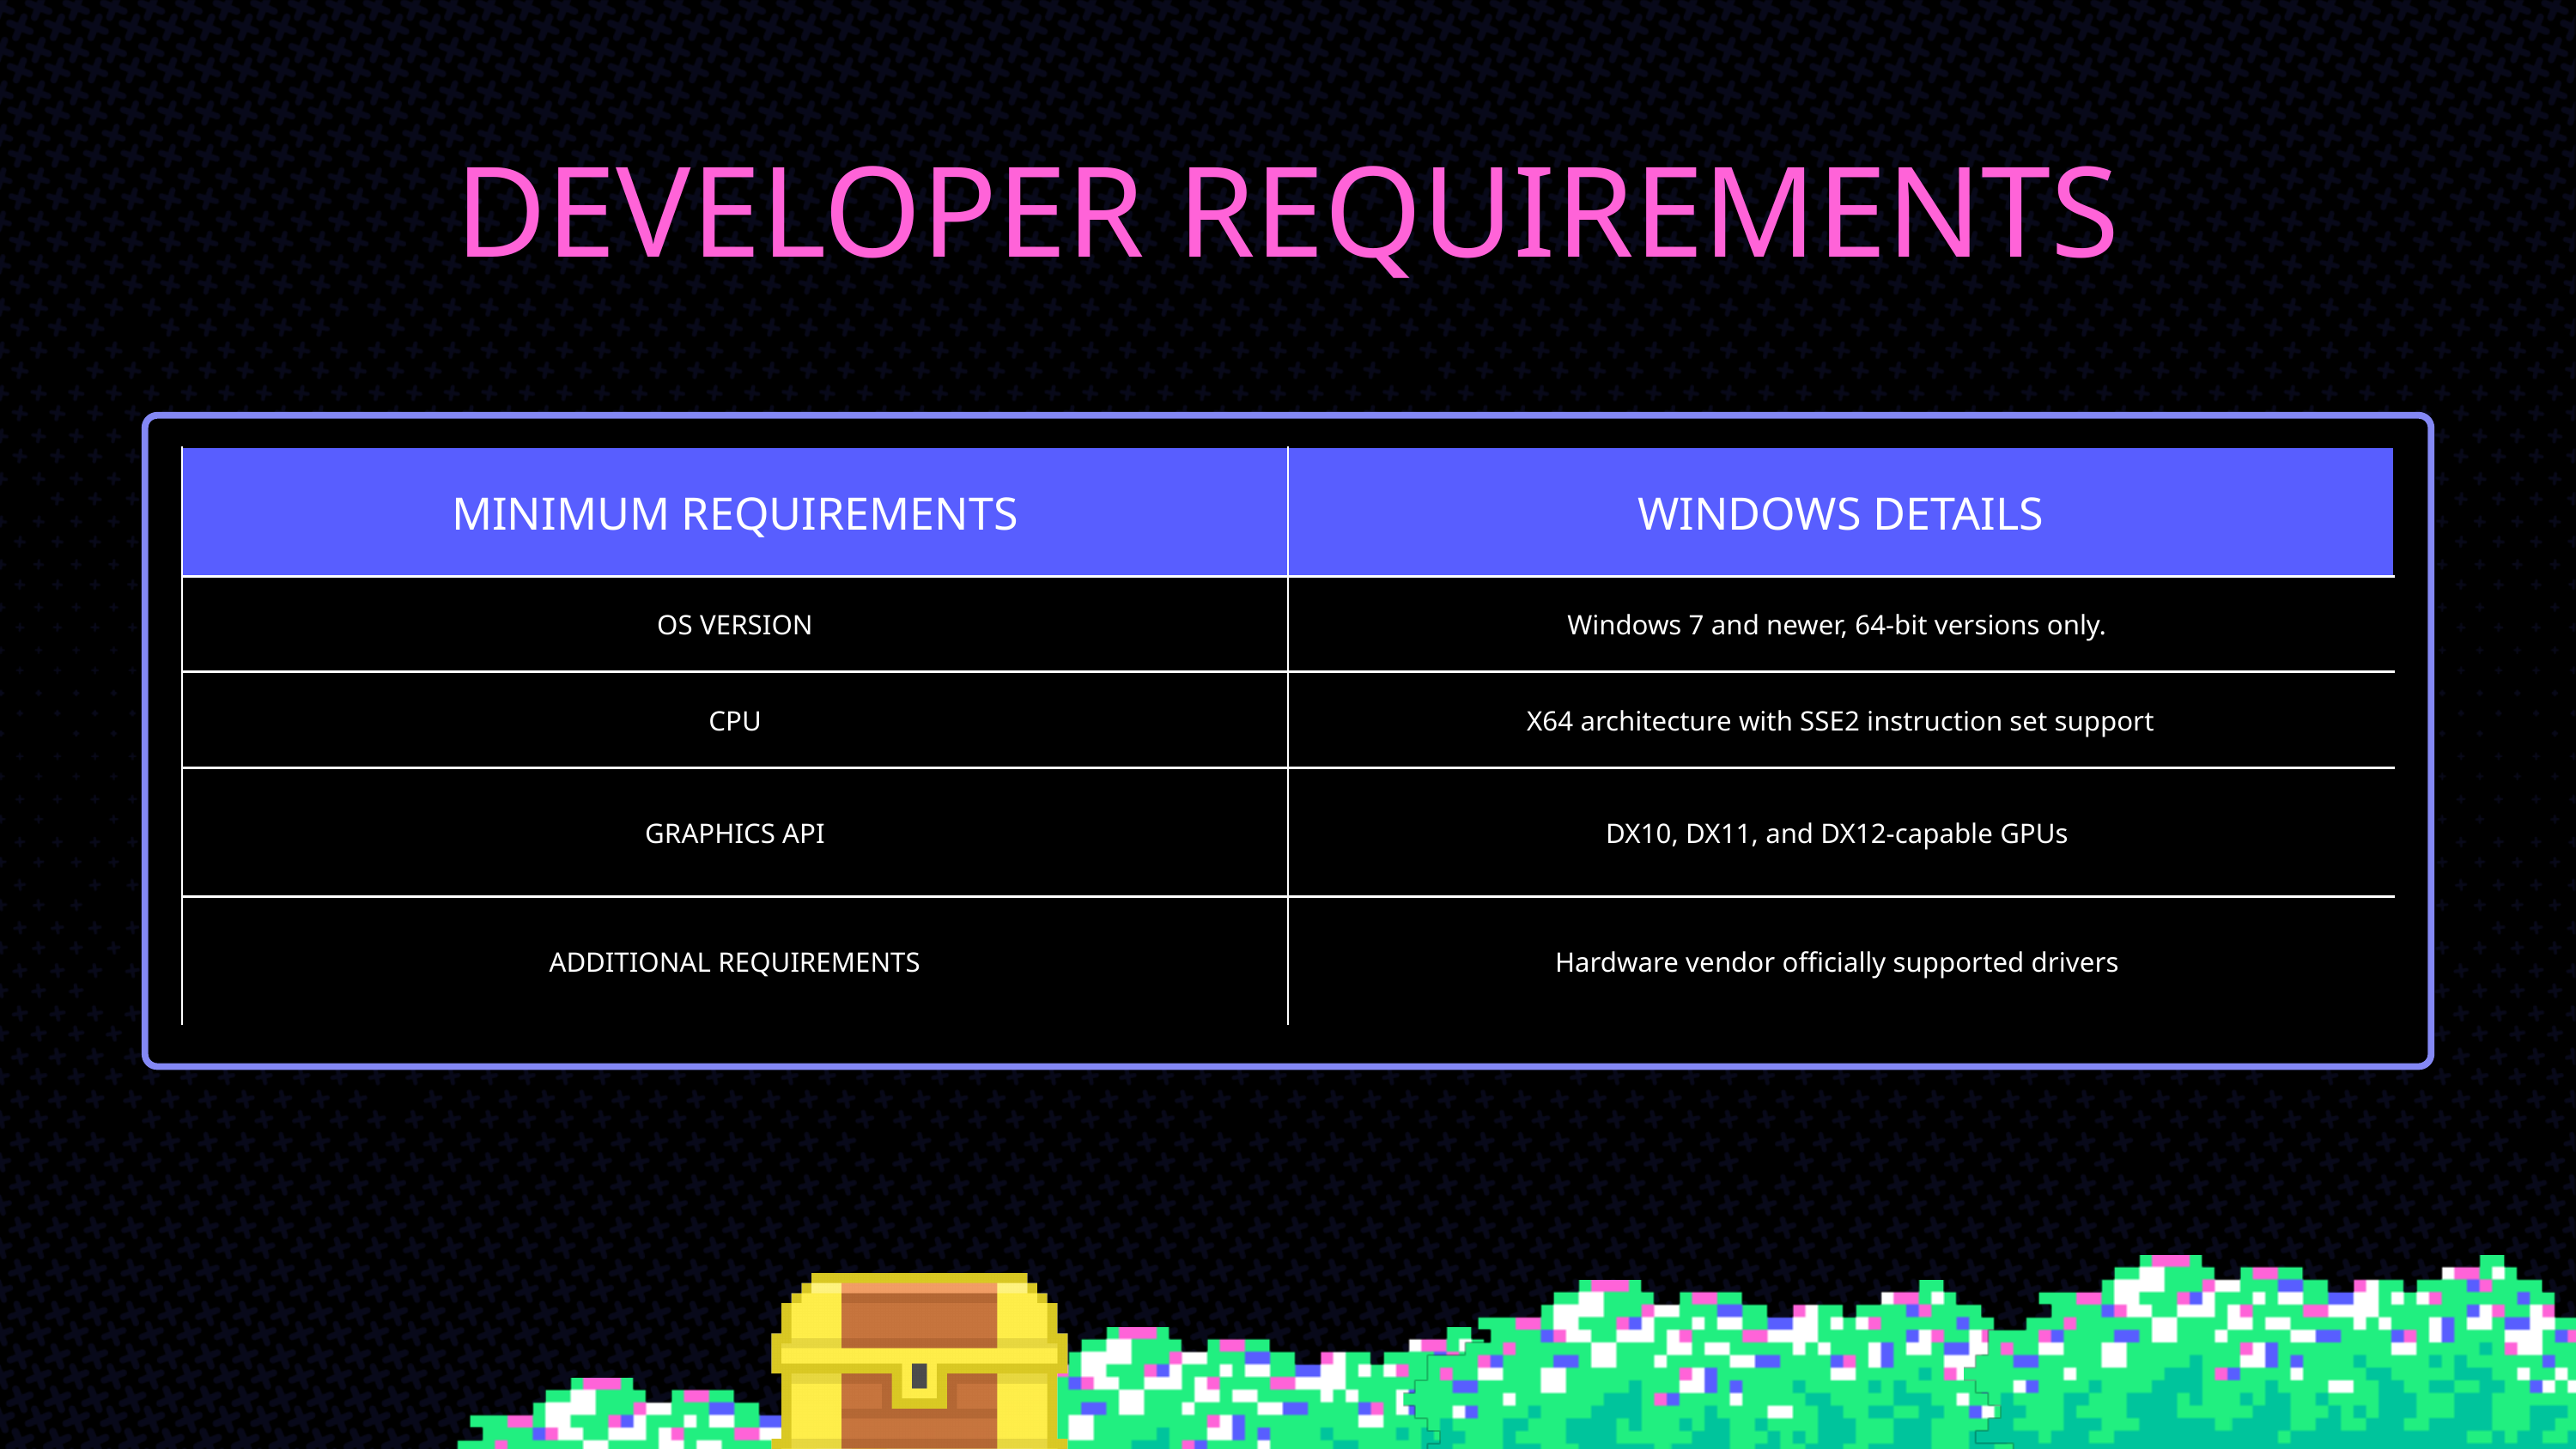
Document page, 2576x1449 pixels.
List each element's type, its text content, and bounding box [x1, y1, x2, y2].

text_box [1076, 1378, 1088, 1449]
text_box [0, 0, 2576, 1449]
text_box [1076, 1327, 1403, 1449]
picture [740, 1233, 1072, 1449]
text_box [1403, 1280, 1964, 1449]
text_box [1964, 1255, 2576, 1449]
text_box DEVELOPER REQUIREMENTS [144, 142, 2432, 282]
text_box [394, 1378, 736, 1449]
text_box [144, 415, 2432, 1067]
